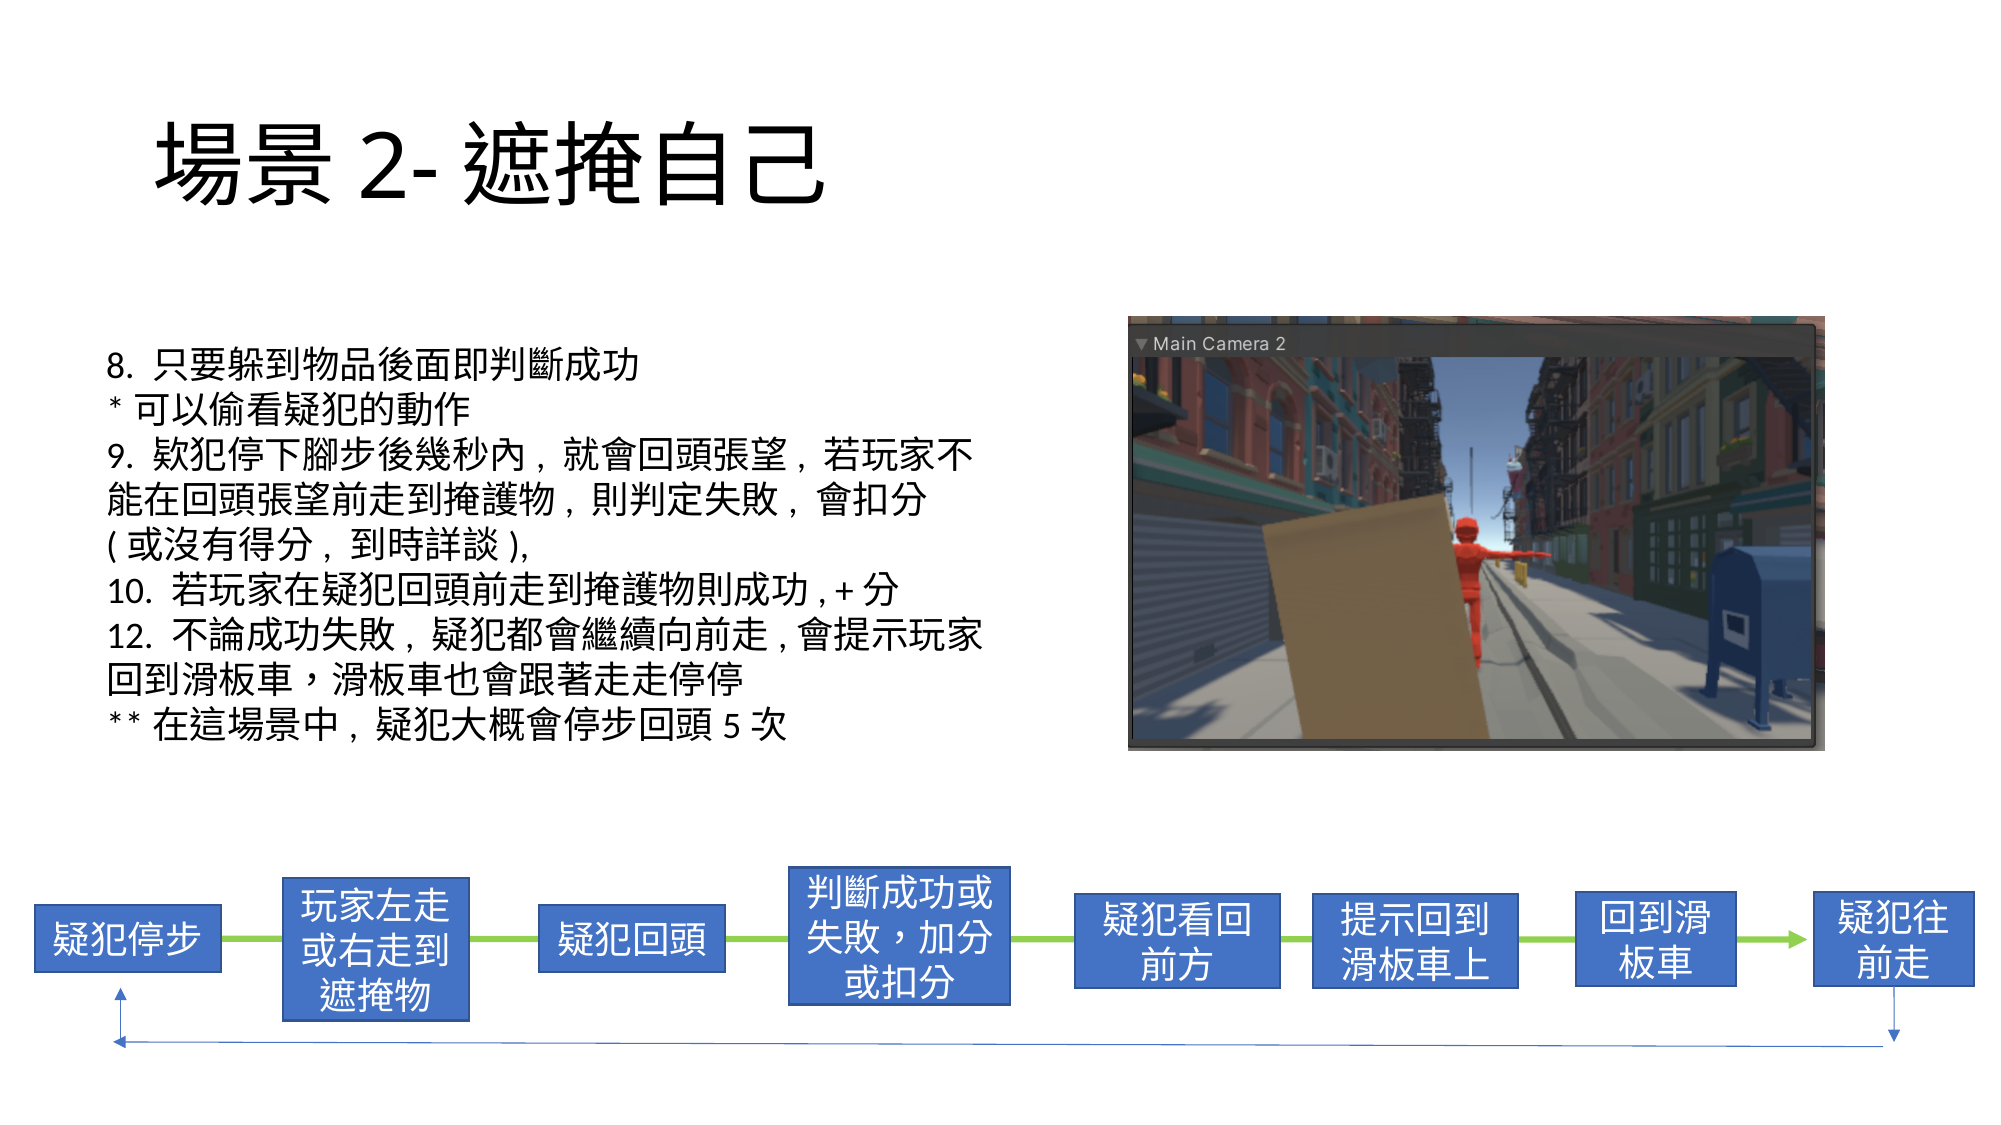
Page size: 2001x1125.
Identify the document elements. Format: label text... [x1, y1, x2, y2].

text_box 疑犯回頭 [538, 940, 726, 973]
text_box 疑犯看回前方 [1074, 893, 1281, 938]
text_box 提示回到滑板車上 [1312, 893, 1519, 938]
text_box 判斷成功或失敗，加分或扣分 [788, 940, 1011, 1006]
text_box 玩家左走或右走到遮掩物 [282, 940, 470, 1022]
text_box 提示回到滑板車上 [1312, 940, 1519, 989]
text_box 疑犯回頭 [538, 904, 726, 938]
title 場景2-遮掩自己 [137, 59, 1863, 278]
text_box 玩家左走或右走到遮掩物 [282, 877, 470, 938]
text_box 疑犯往前走 [1813, 891, 1975, 987]
text_box 疑犯停步 [34, 904, 222, 973]
text_box 8. 只要躲到物品後面即判斷成功 *可以偷看疑犯的動作 9. 欵犯停下腳步後幾秒內, 就會回頭張望, 若玩家不能在回頭張望前走到掩護物, 則判定失敗, 會扣分(或沒有得分, 到時詳談), 10. 若玩家在疑犯回頭前走到掩護物則成功, +分 12. 不論成功失敗, 疑犯都會繼續向前走,會提示玩家回到滑板車，滑板車也會跟著走走停停 **在這場景中, 疑犯大概會停步回頭5次 [91, 288, 1000, 798]
picture [1128, 316, 1825, 751]
text_box 回到滑板車 [1575, 891, 1737, 938]
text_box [113, 1041, 1883, 1047]
text_box 回到滑板車 [1575, 940, 1737, 987]
text_box 判斷成功或失敗，加分或扣分 [788, 866, 1011, 938]
text_box 疑犯看回前方 [1074, 940, 1281, 989]
